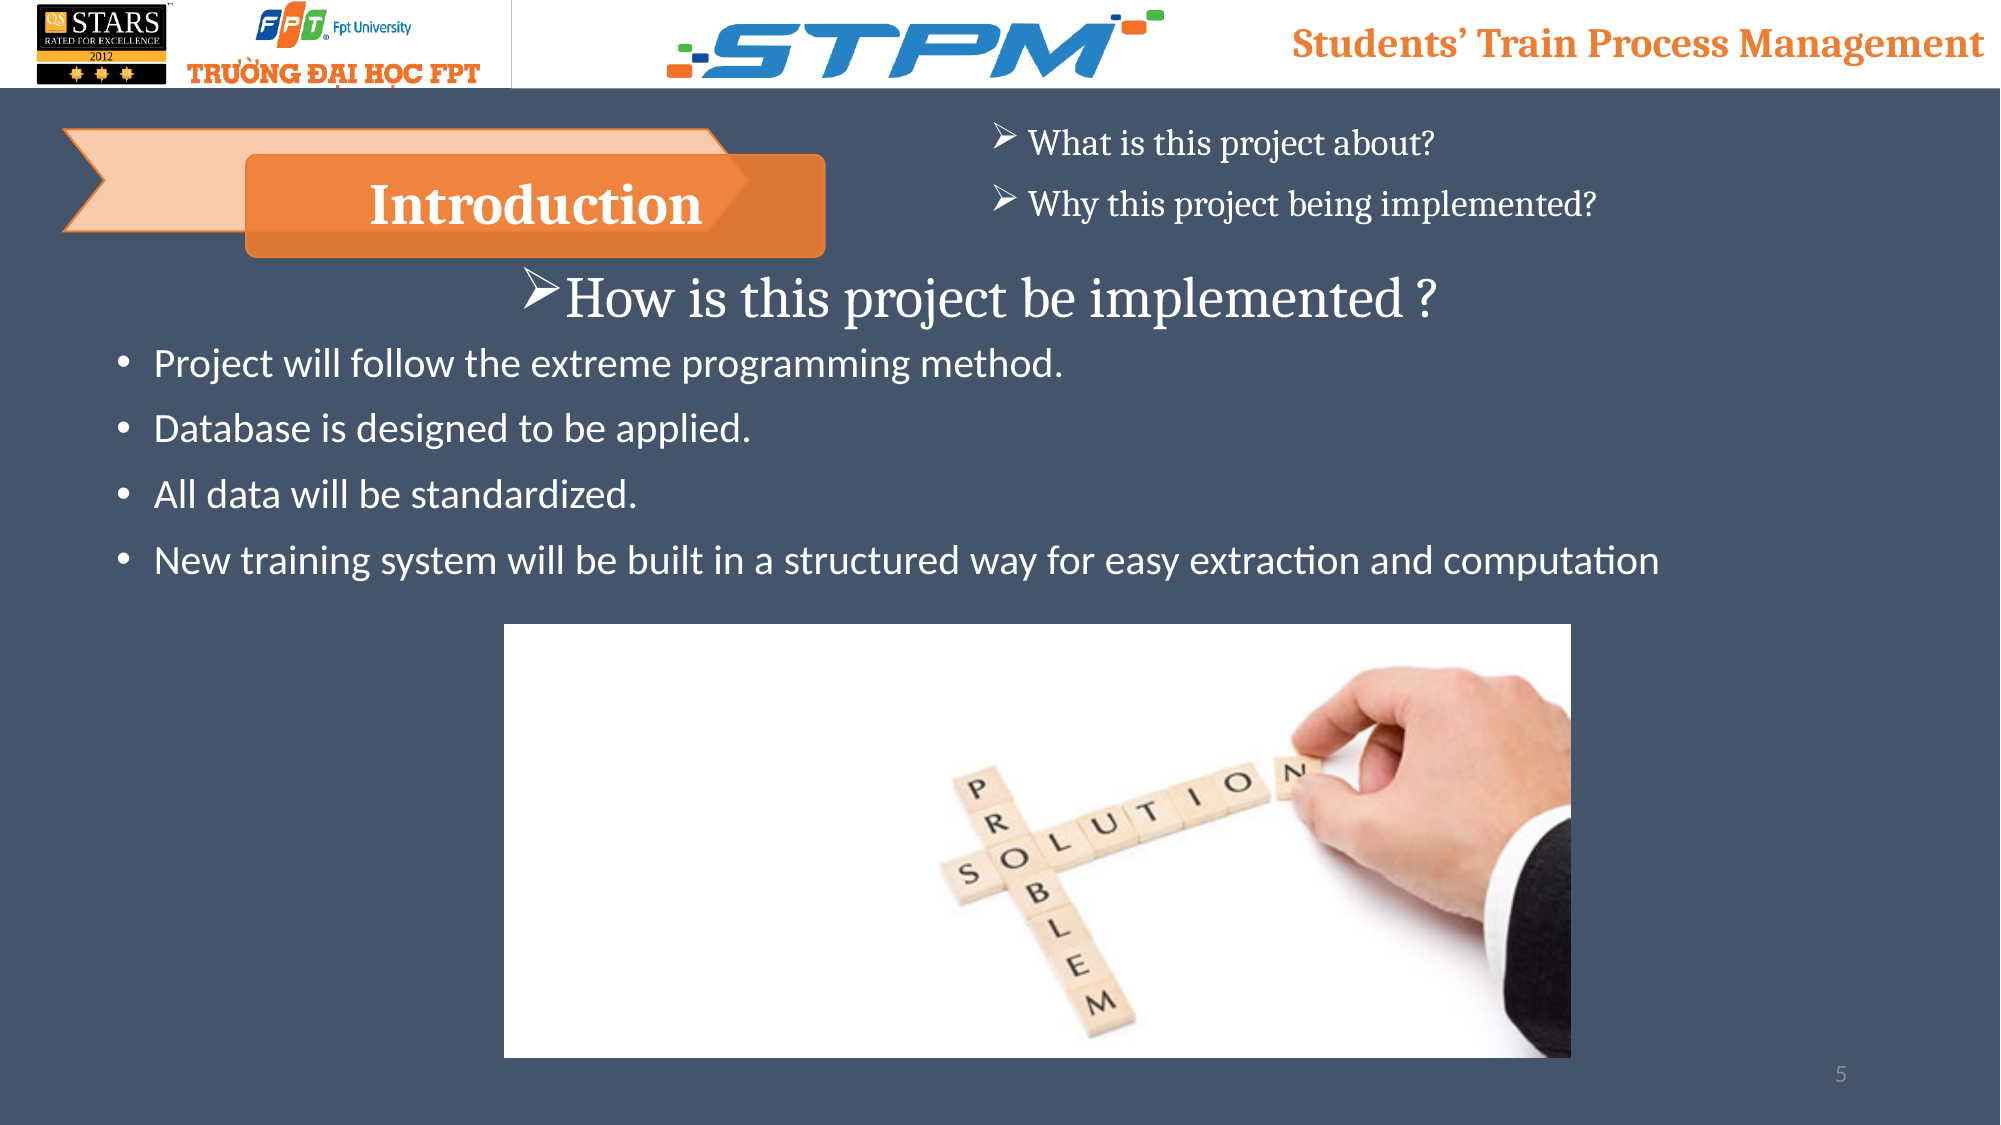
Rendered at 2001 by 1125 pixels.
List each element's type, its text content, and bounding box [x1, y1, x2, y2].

picture [667, 10, 1164, 78]
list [63, 129, 825, 257]
picture [504, 624, 1571, 1058]
slide_number 5 [1412, 1042, 1863, 1103]
text_box [80, 349, 1954, 511]
title Students’ Train Process Management [512, 0, 2000, 89]
text_box Project will follow the extreme programming method. Database is designed to be applied. All data will be standardized. New training system will be built in a structured way for easy extraction and computation [101, 333, 1975, 495]
text_box How is this project be implemented ? [504, 260, 1549, 333]
picture [0, 0, 512, 89]
text_box What is this project about? Why this project being implemented? [975, 115, 2000, 277]
